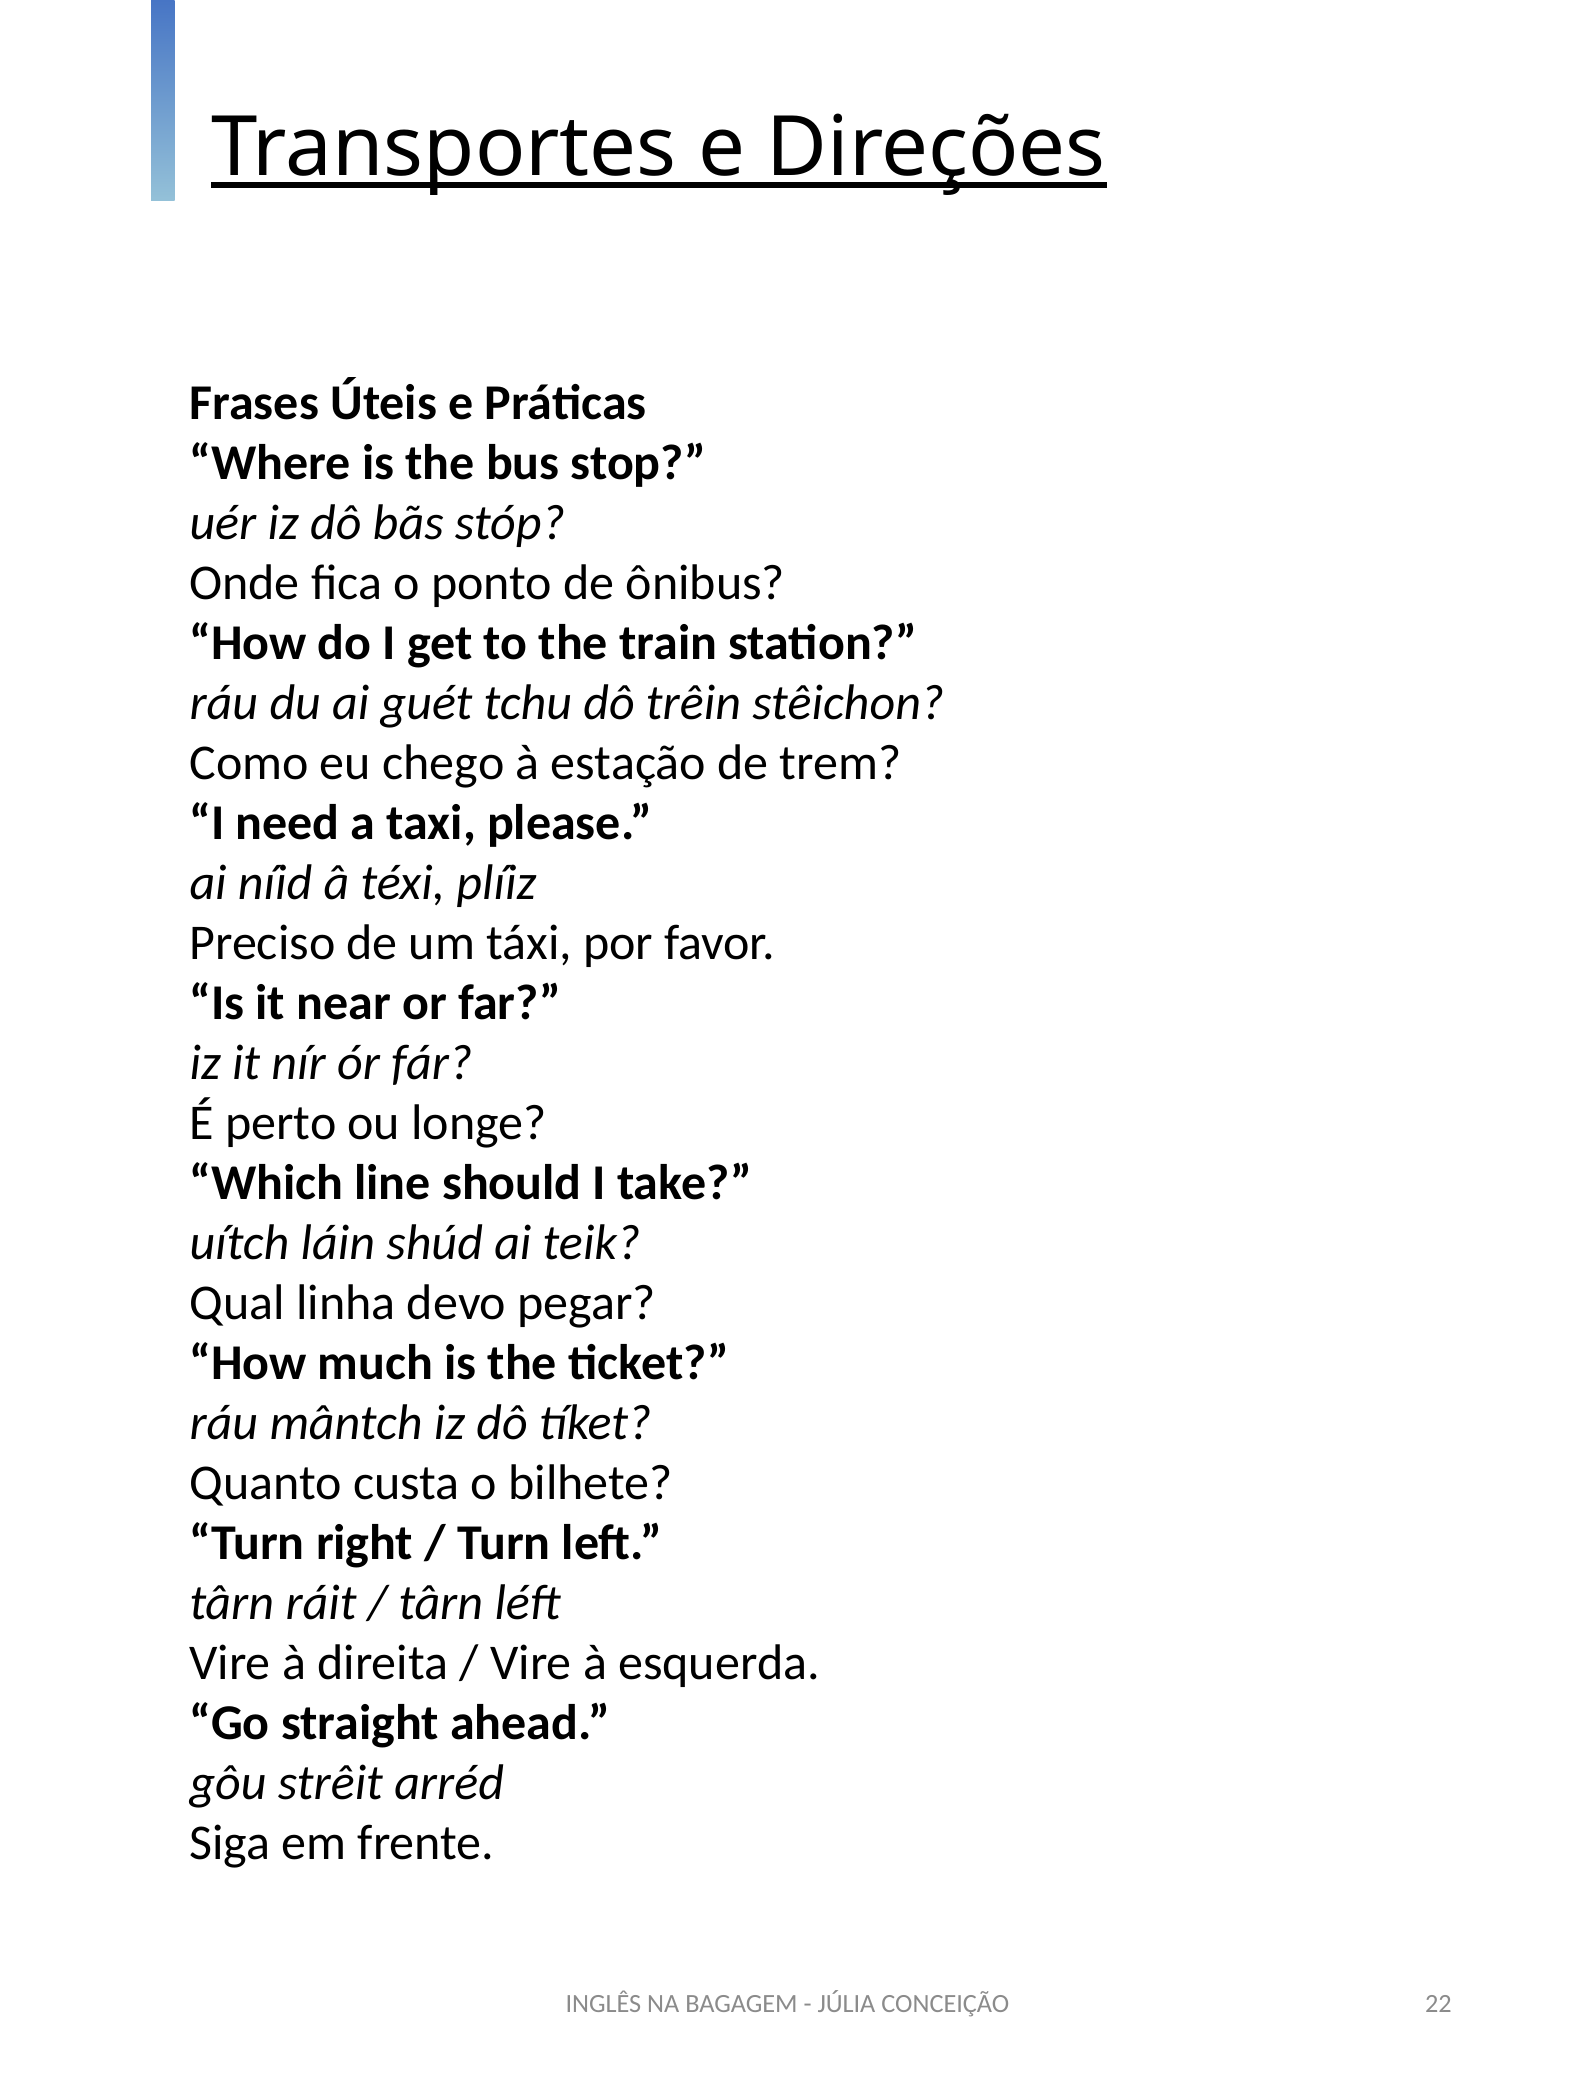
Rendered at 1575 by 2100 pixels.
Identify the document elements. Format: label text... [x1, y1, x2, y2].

text_box [150, 0, 176, 202]
text_box Frases Úteis e Práticas “Where is the bus stop?” uér iz dô bãs stóp? Onde fica o ponto de ônibus? “How do I get to the train station?” ráu du ai guét tchu dô trêin stêichon? Como eu chego à estação de trem? “I need a taxi, please.” ai níid â téxi, plíiz Preciso de um táxi, por favor. “Is it near or far?” iz it nír ór fár? É perto ou longe? “Which line should I take?” uítch láin shúd ai teik? Qual linha devo pegar? “How much is the ticket?” ráu mântch iz dô tíket? Quanto custa o bilhete? “Turn right / Turn left.” târn ráit / târn léft Vire à direita / Vire à esquerda. “Go straight ahead.” gôu strêit arréd Siga em frente. [174, 361, 1418, 2042]
text_box Transportes e Direções [196, 84, 1440, 200]
footer INGLÊS NA BAGAGEM - JÚLIA CONCEIÇÃO [521, 1946, 1054, 2059]
slide_number 22 [1112, 1946, 1467, 2059]
